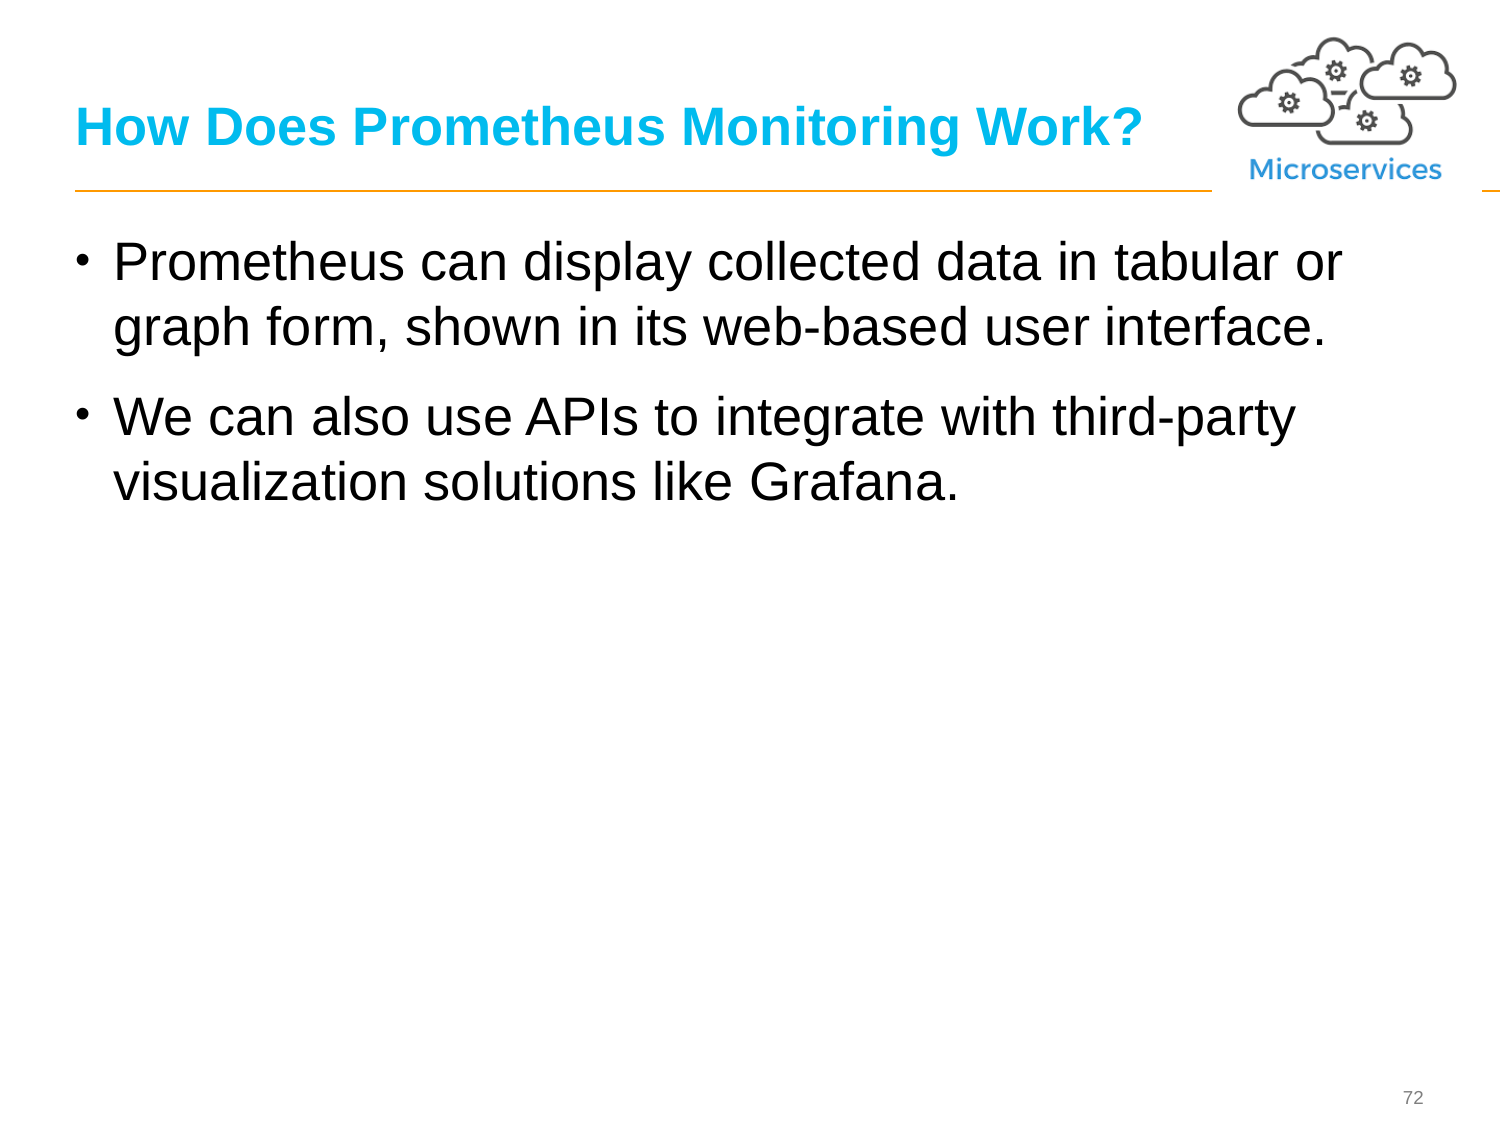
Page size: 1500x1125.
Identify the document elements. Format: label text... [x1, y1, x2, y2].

picture [1212, 1, 1482, 203]
list Prometheus can display collected data in tabular or graph form, shown in its web-based user interface. We can also use APIs to integrate with third-party visualization solutions like Grafana. [75, 226, 1425, 1018]
title How Does Prometheus Monitoring Work? [75, 27, 1422, 157]
